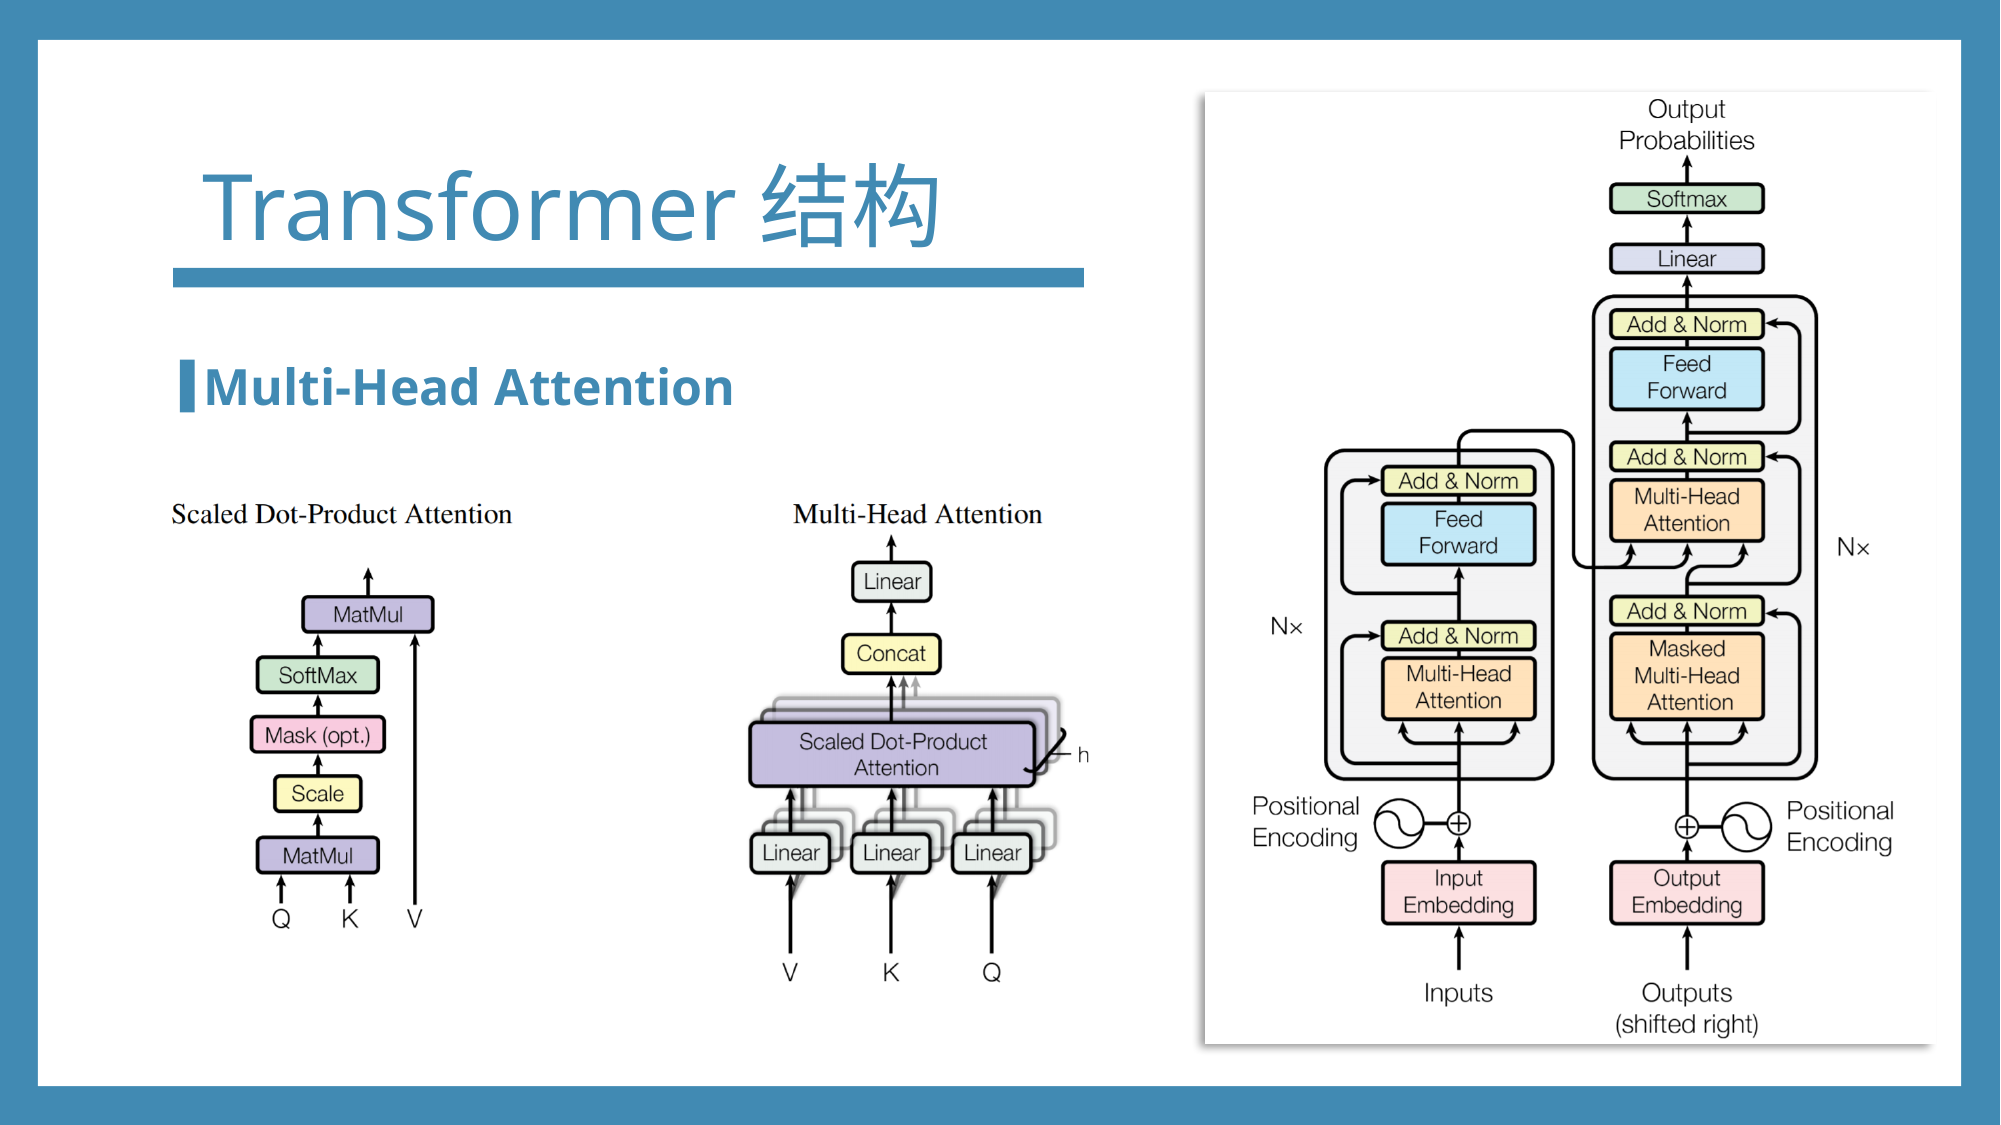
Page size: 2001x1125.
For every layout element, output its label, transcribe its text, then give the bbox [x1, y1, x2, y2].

picture [143, 484, 1128, 995]
text_box [172, 266, 1085, 289]
picture [1205, 92, 1936, 1045]
text_box [178, 358, 196, 414]
text_box Multi-Head Attention [188, 348, 751, 423]
title Transformer结构 [187, 99, 1194, 323]
